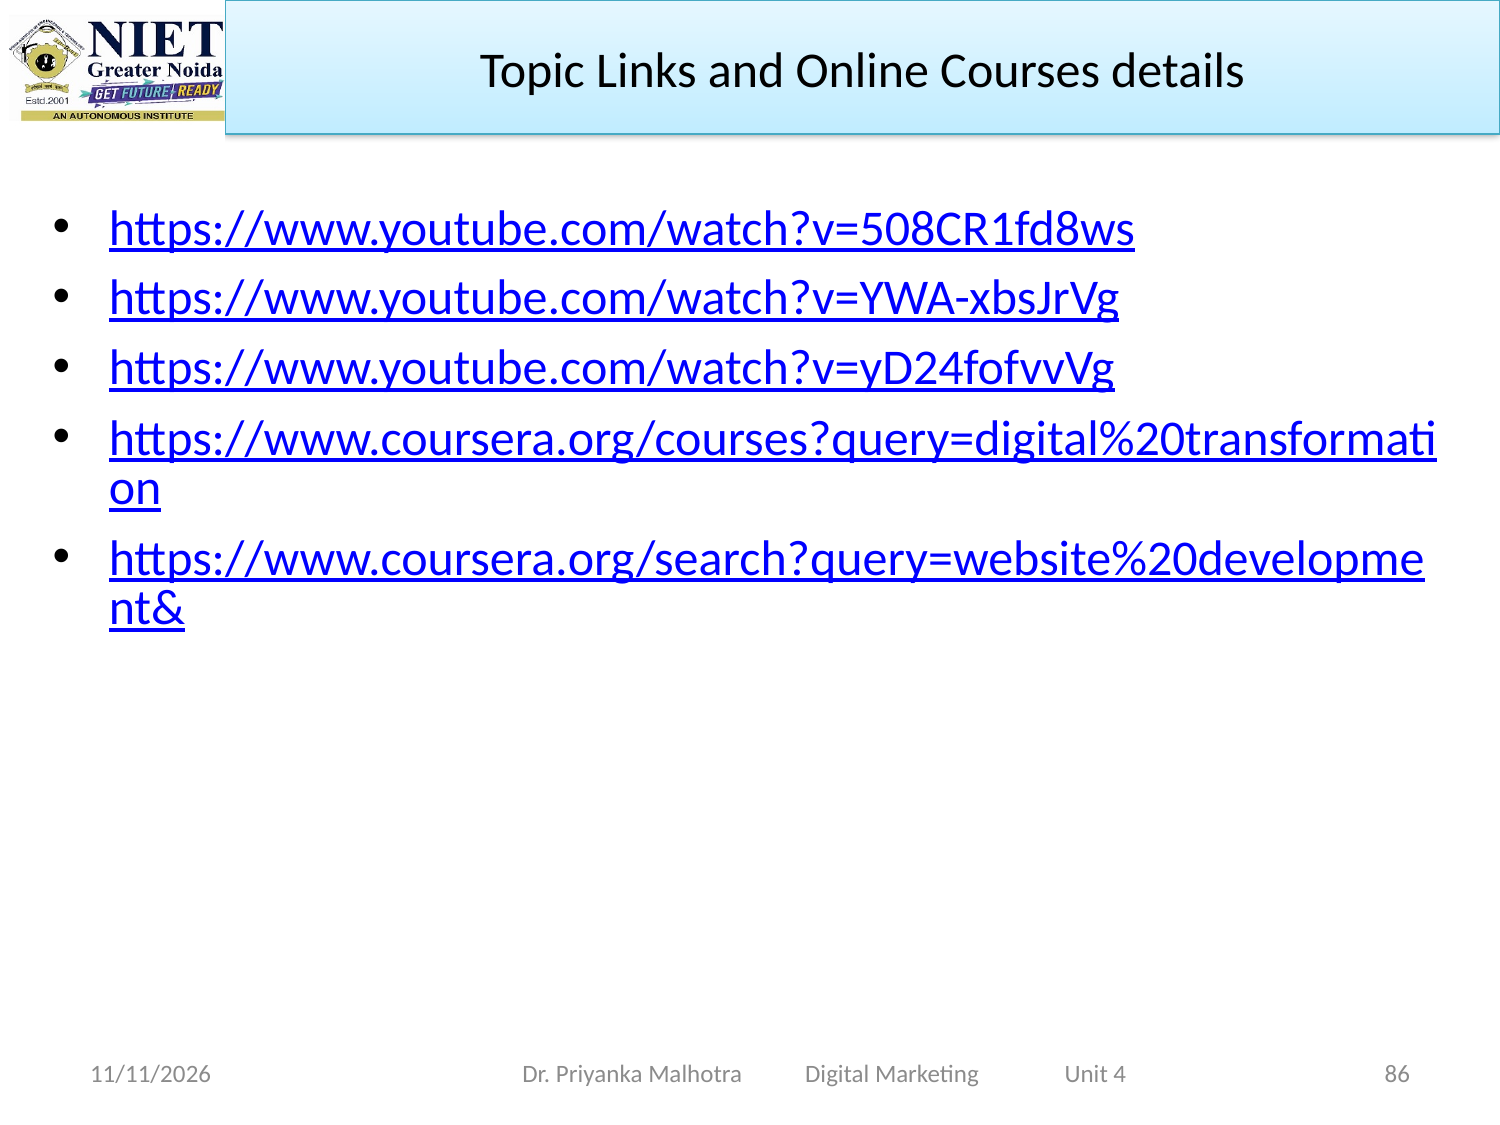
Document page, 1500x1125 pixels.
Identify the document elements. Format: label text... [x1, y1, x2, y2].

footer Dr. Priyanka Malhotra Digital Marketing Unit 4 [412, 1042, 1074, 1103]
list https://www.youtube.com/watch?v=508CR1fd8ws https://www.youtube.com/watch?v=YWA-xbsJrVg https://www.youtube.com/watch?v=yD24fofvvVg https://www.coursera.org/courses?query=digital%20transformation https://www.coursera.org/search?query=website%20development& [37, 187, 1463, 1025]
slide_number 28-May-24 [75, 1042, 412, 1103]
picture [9, 0, 226, 151]
text_box Topic Links and Online Courses details [226, 0, 1500, 135]
slide_number 86 [1074, 1042, 1425, 1103]
